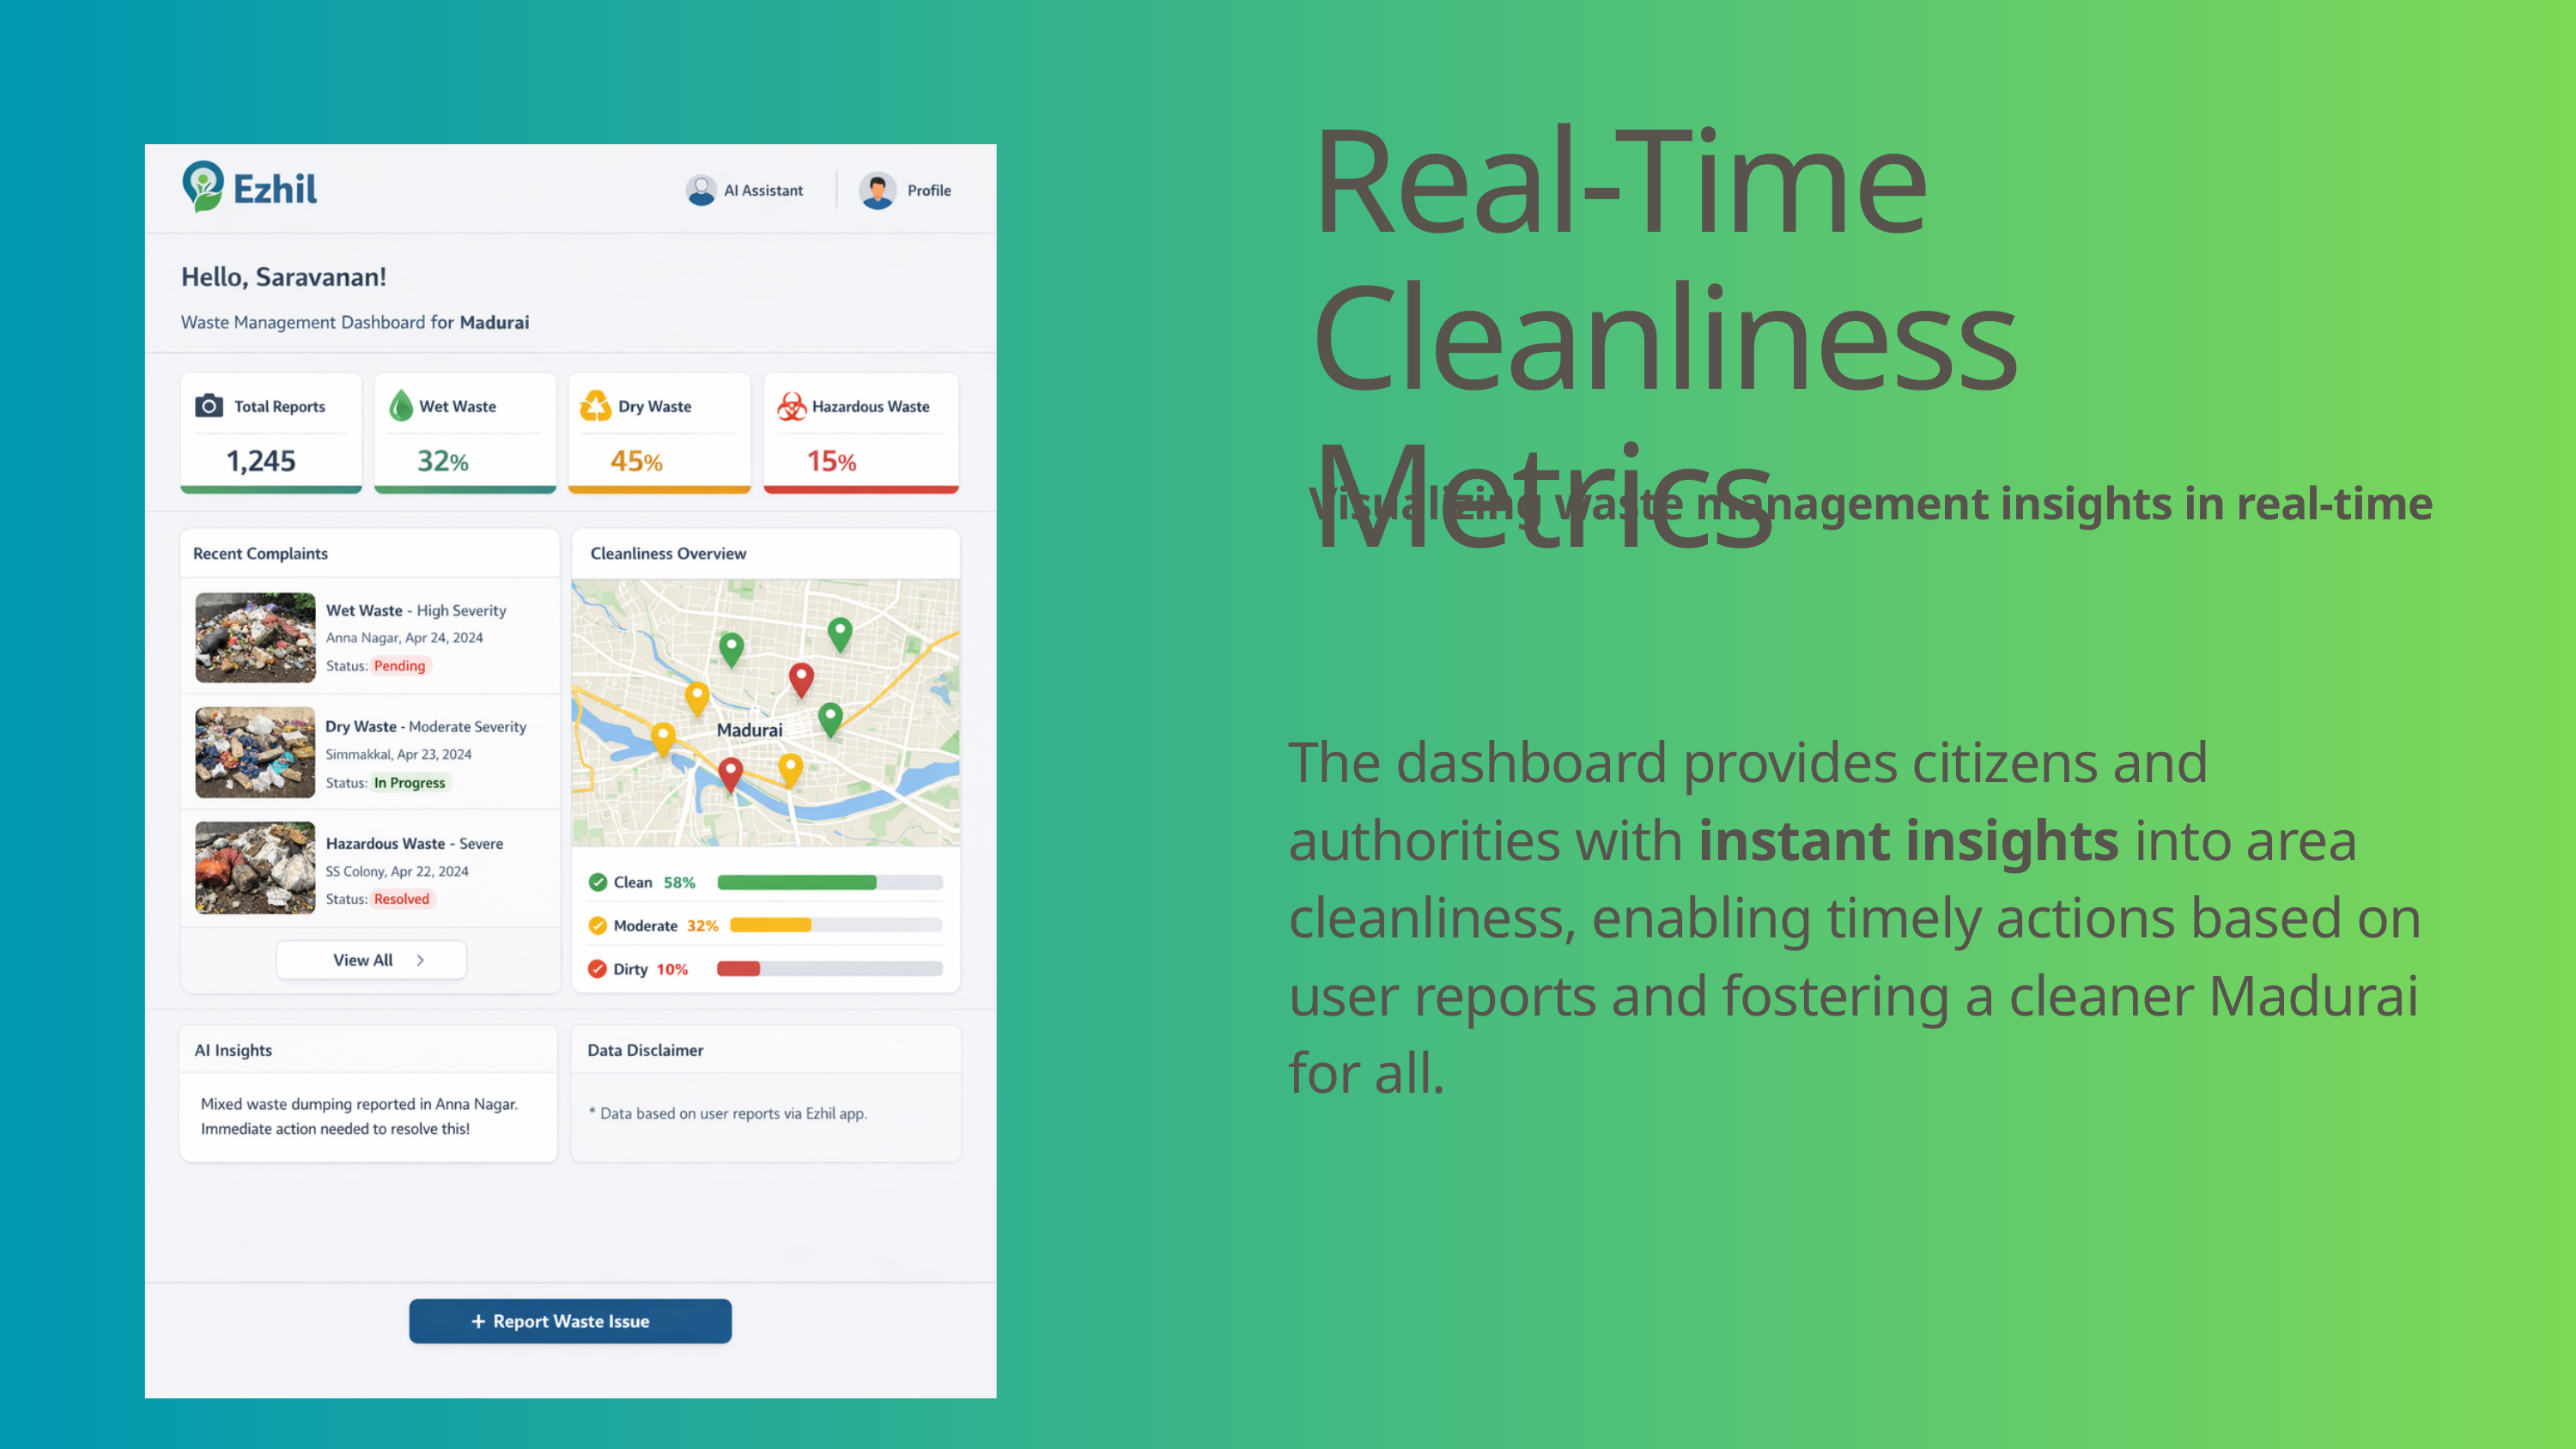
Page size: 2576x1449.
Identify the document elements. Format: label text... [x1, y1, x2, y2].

text_box [144, 144, 997, 1398]
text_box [1309, 96, 2482, 535]
text_box The dashboard provides citizens and authorities with instant insights into area cleanliness, enabling timely actions based on user reports and fostering a cleaner Madurai for all. [1288, 716, 2461, 1105]
